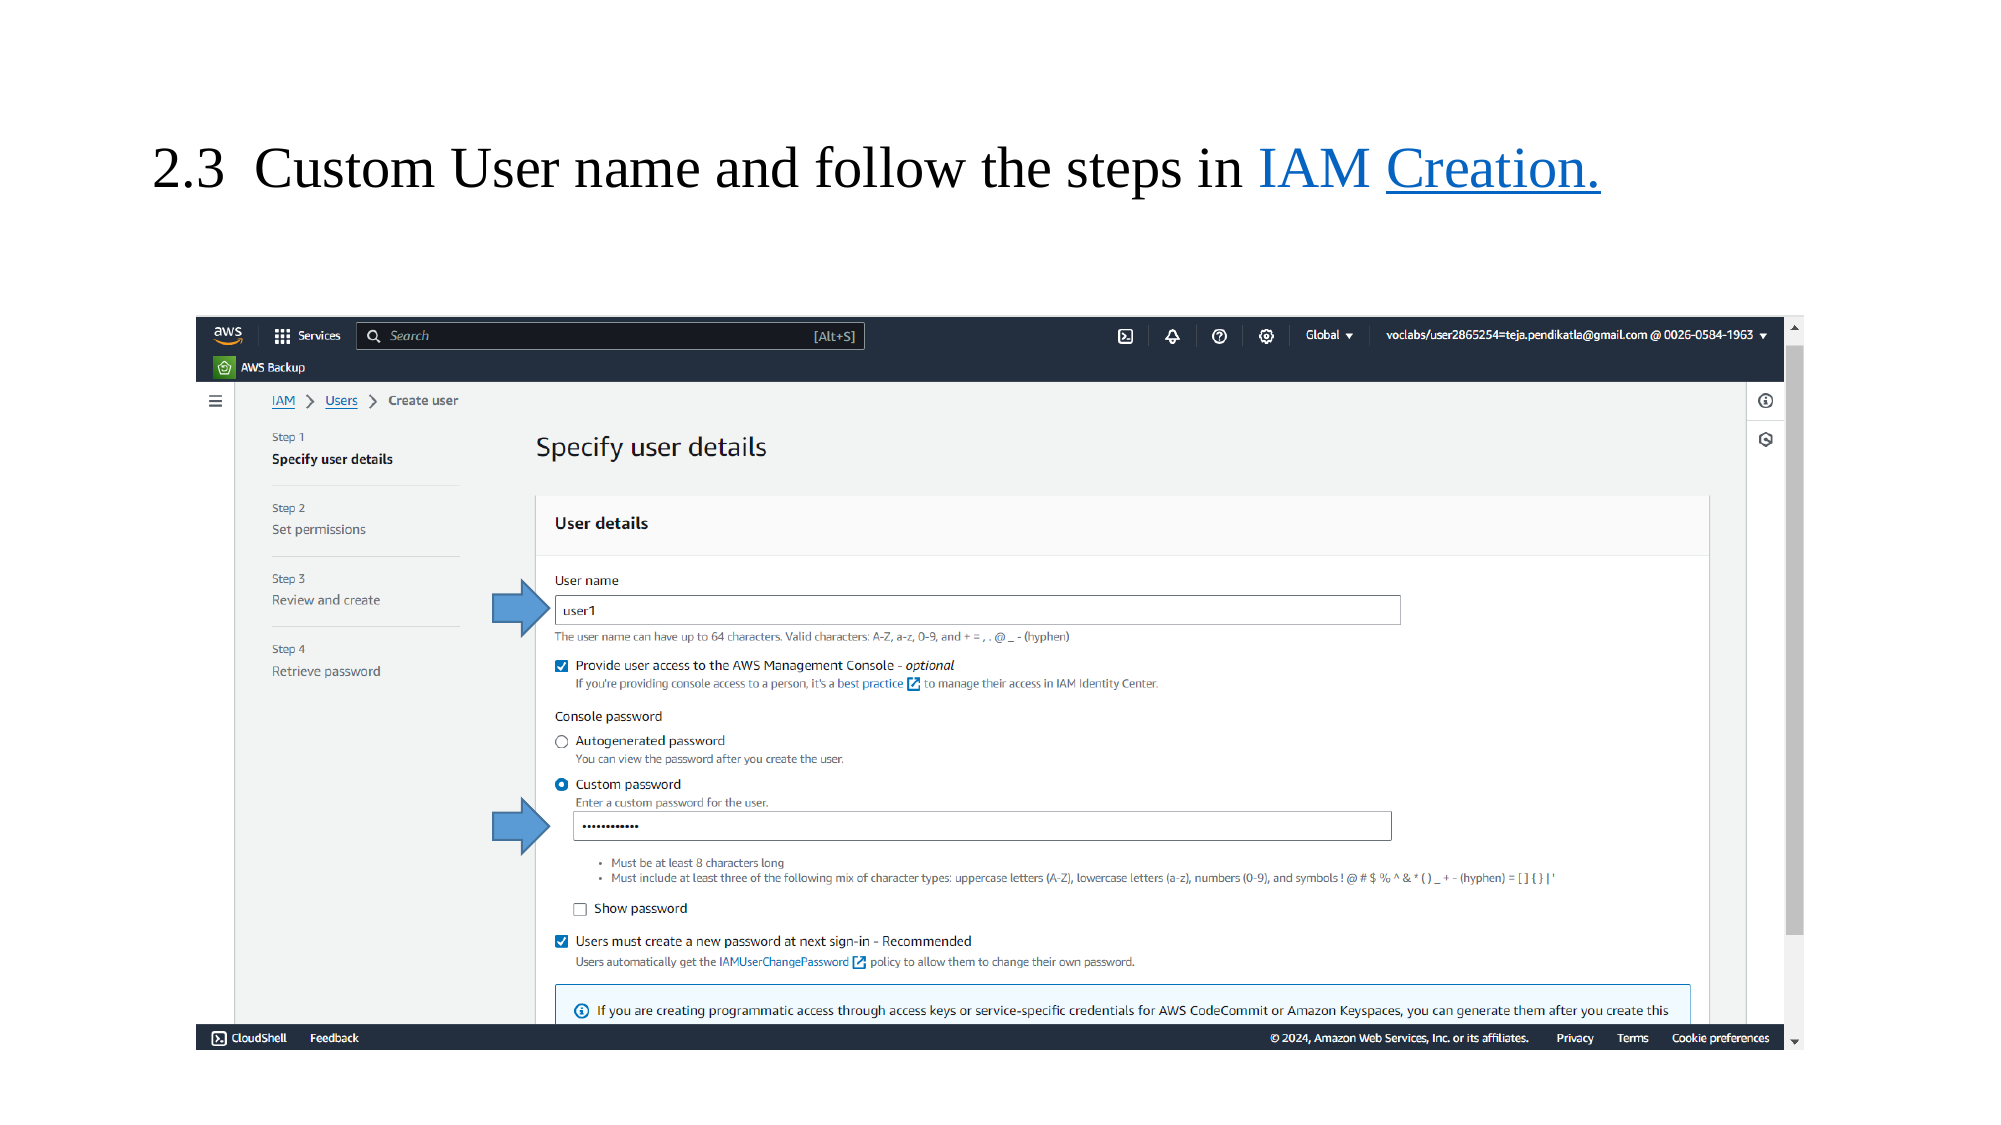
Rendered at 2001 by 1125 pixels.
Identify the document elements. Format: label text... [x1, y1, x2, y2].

picture [196, 314, 1804, 1050]
title 2.3 Custom User name and follow the steps in IAM Creation. [137, 59, 1863, 278]
